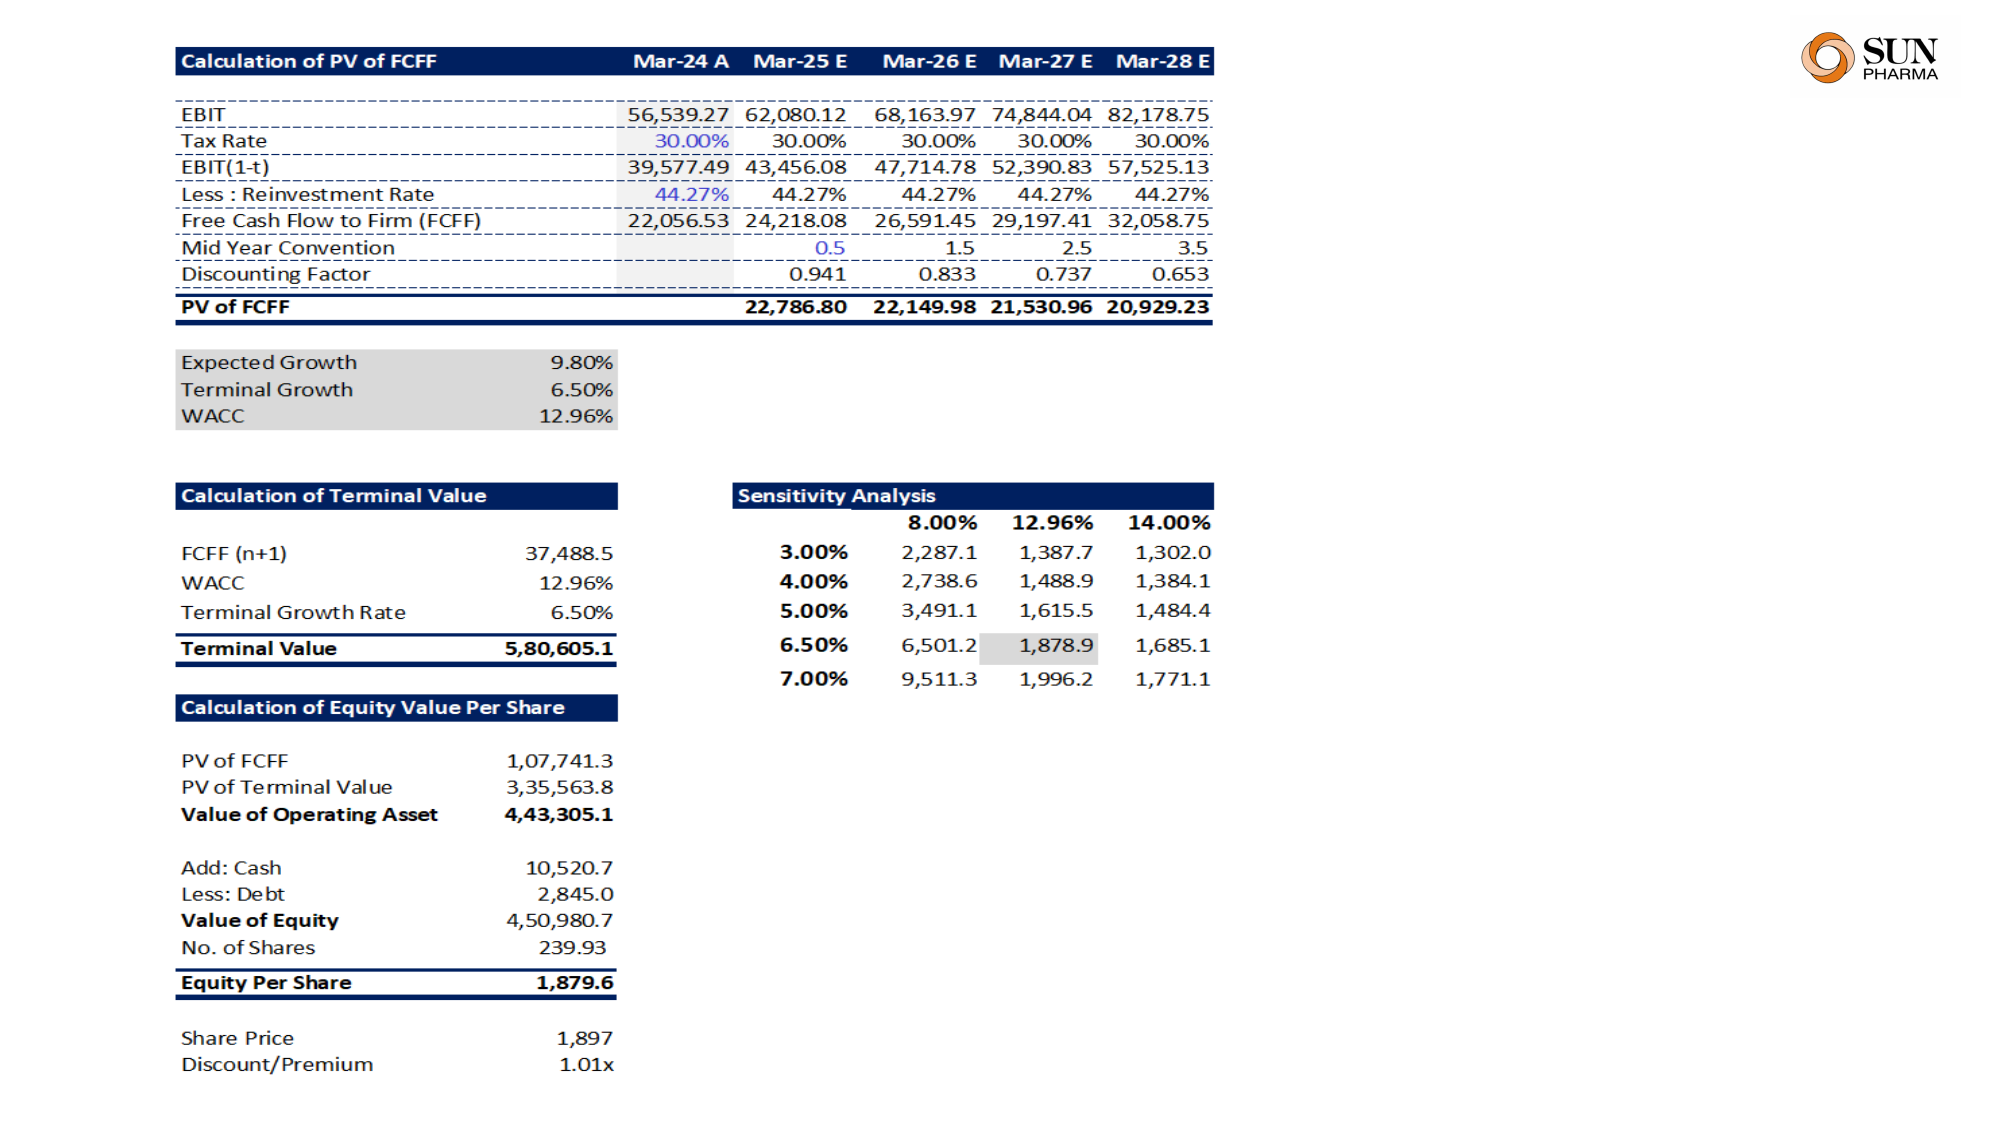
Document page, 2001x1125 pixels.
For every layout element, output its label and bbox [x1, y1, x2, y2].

picture [1790, 15, 1961, 98]
list [111, 0, 1310, 1118]
